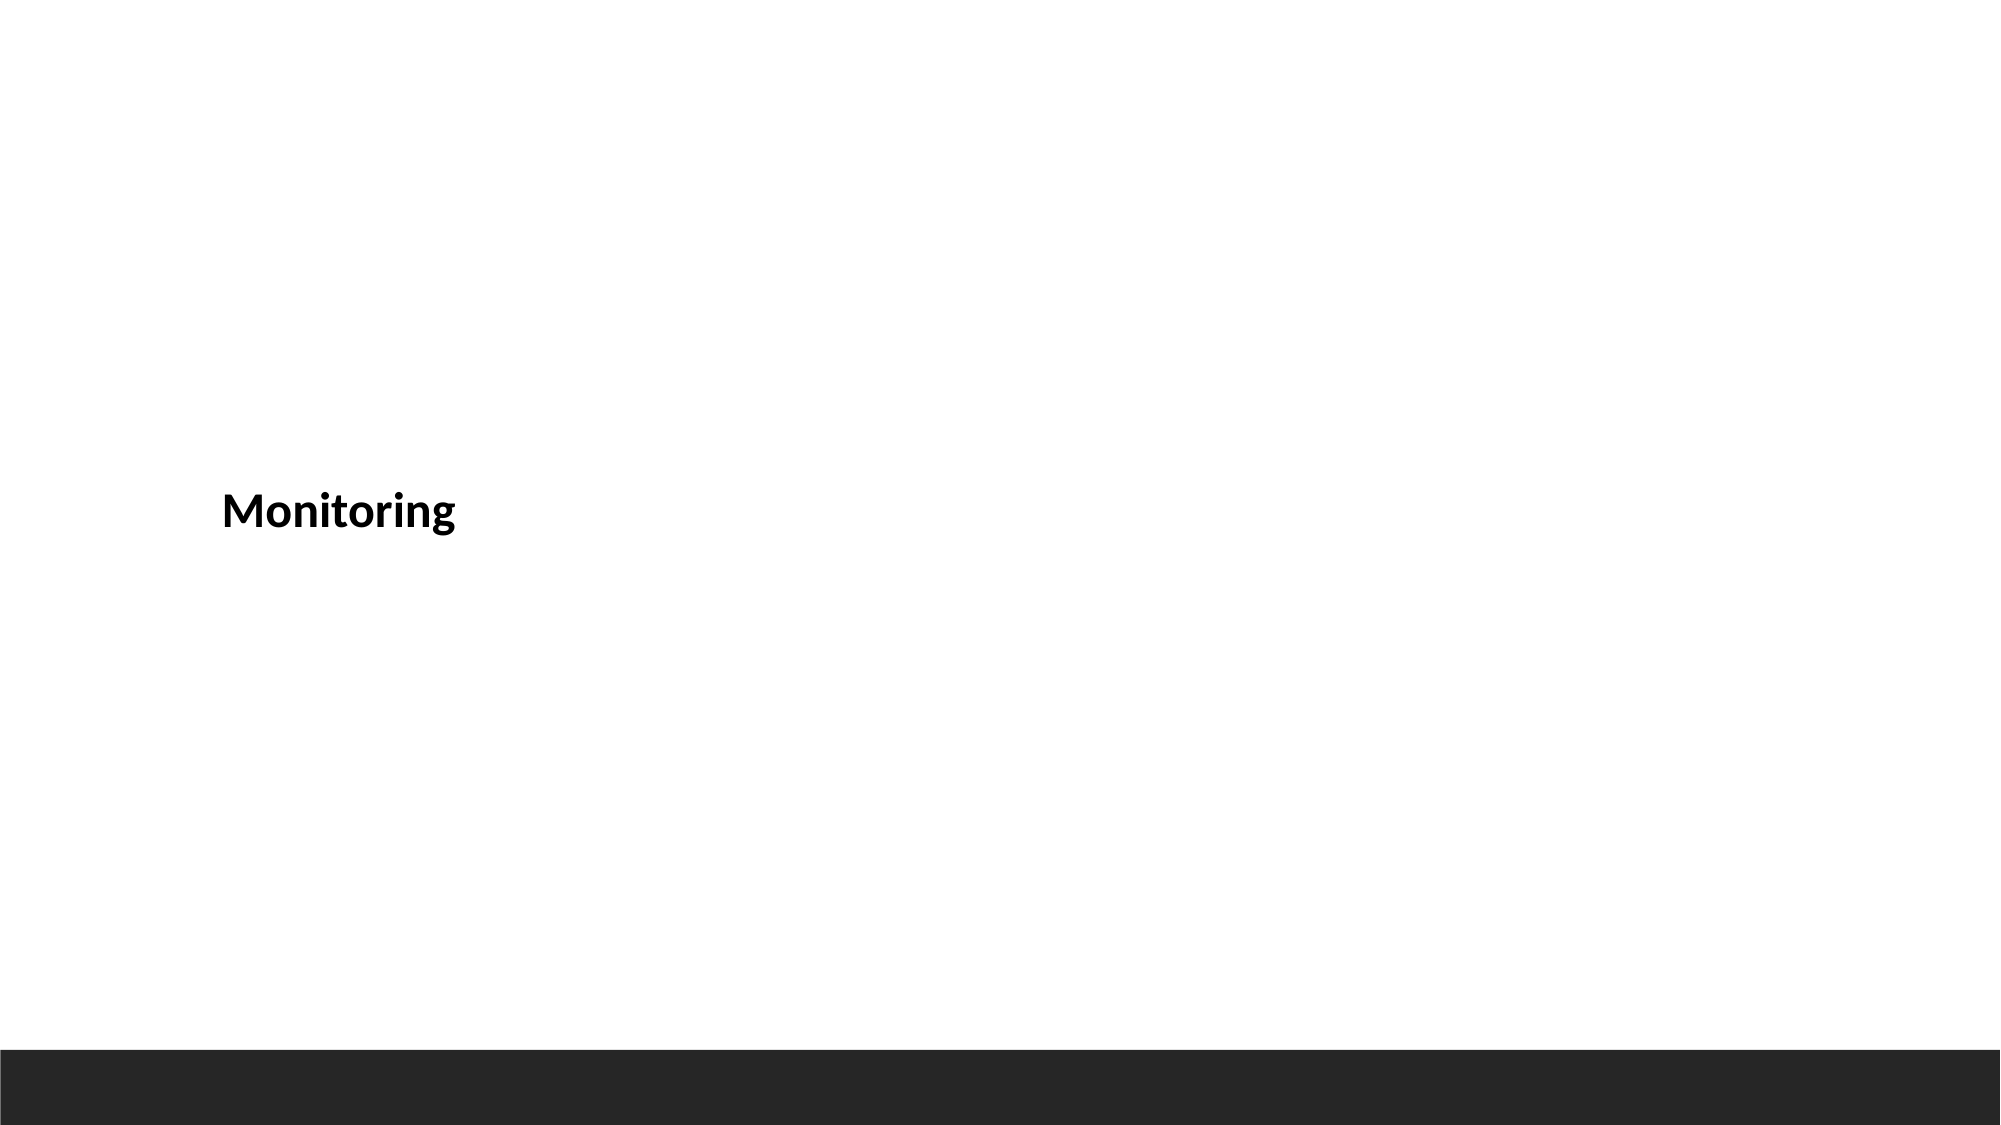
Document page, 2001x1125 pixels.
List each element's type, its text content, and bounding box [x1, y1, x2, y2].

text_box Monitoring [206, 470, 1036, 546]
